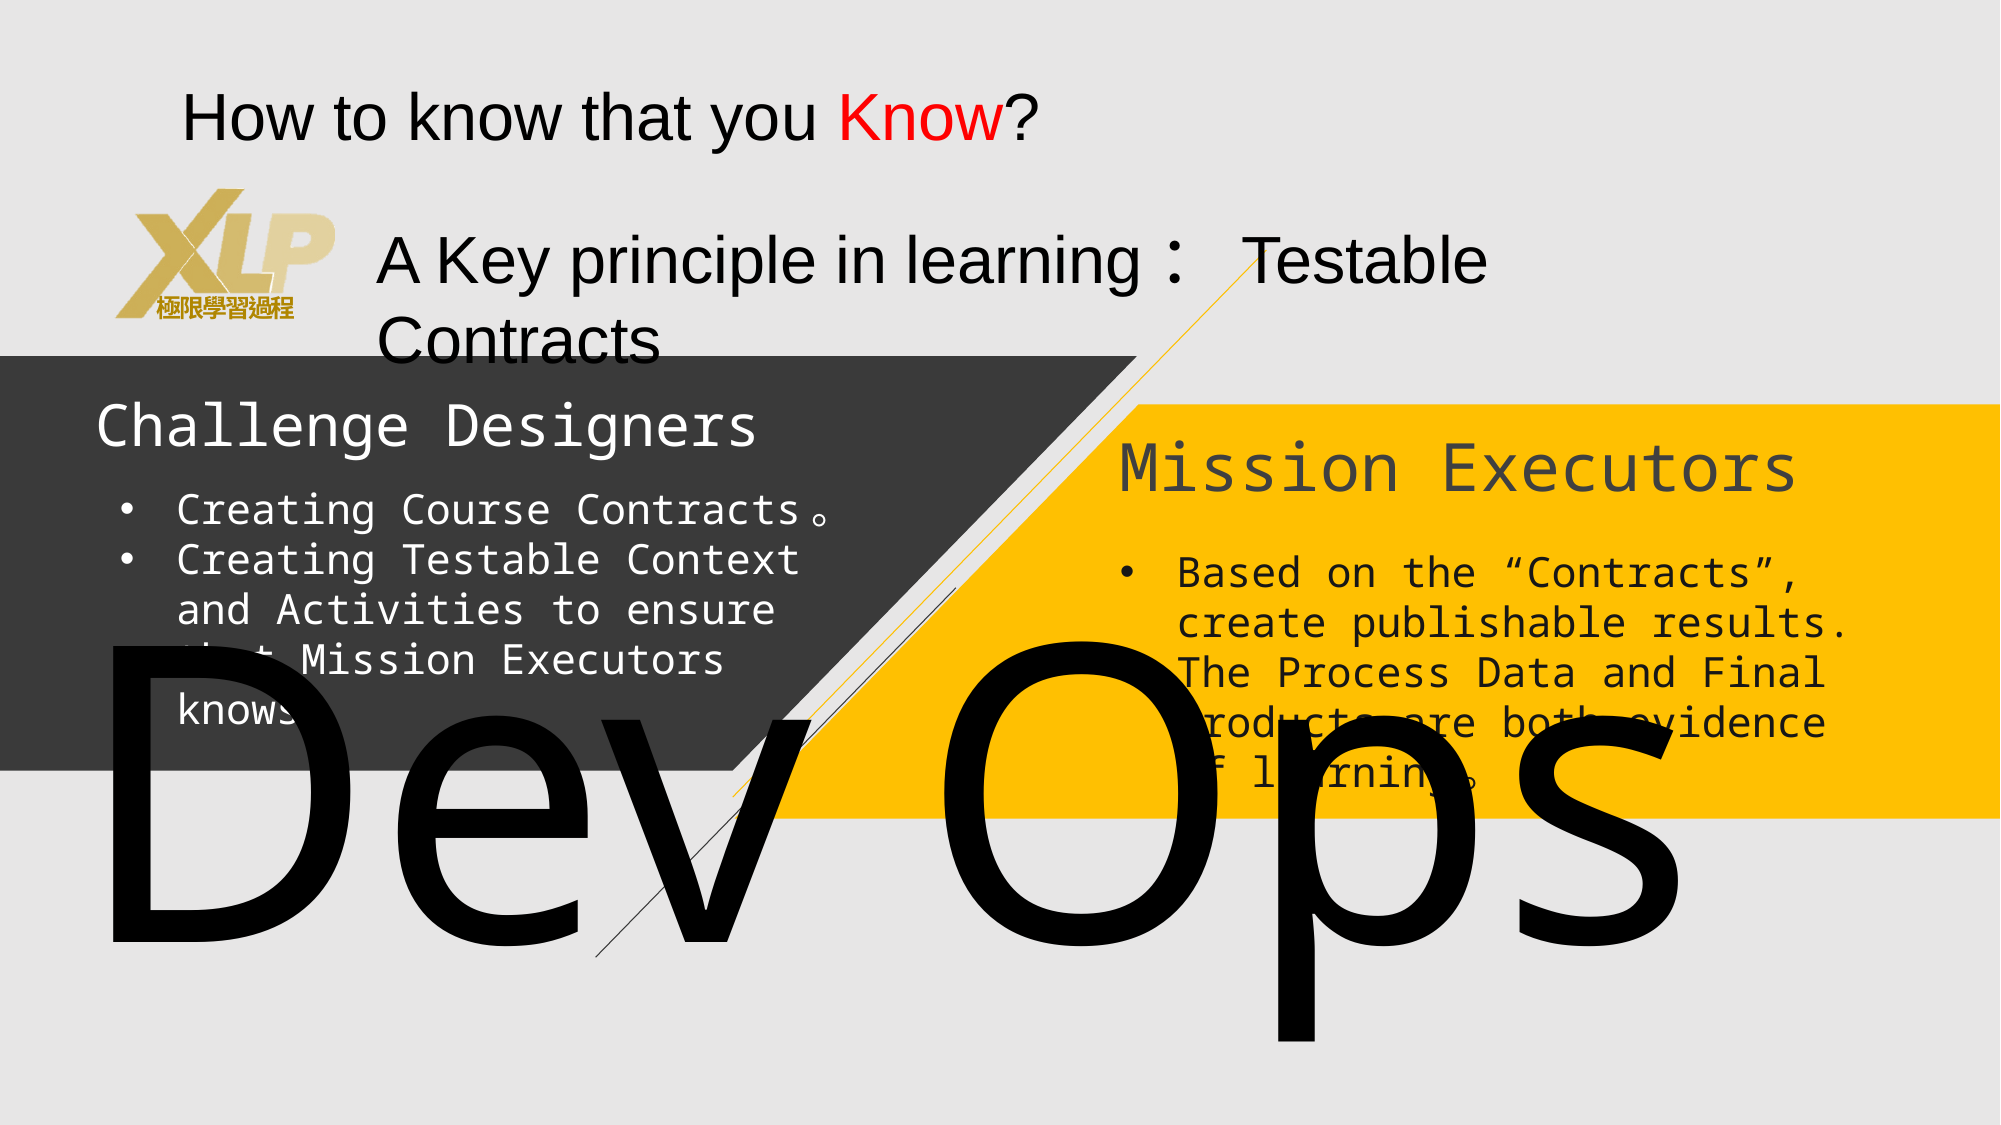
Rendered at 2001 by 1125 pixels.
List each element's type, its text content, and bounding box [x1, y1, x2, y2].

text_box Mission Executors [1267, 417, 1976, 512]
text_box Based on the “Contracts”, create publishable results. The Process Data and Final Products are both evidence of learning。 [1712, 538, 1901, 804]
text_box Challenge Designers [81, 380, 732, 466]
text_box Dev Ops [58, 520, 1712, 1034]
text_box A Key principle in learning：Testable Contracts [362, 209, 1801, 385]
text_box How to know that you Know? [166, 66, 1605, 161]
text_box [1267, 403, 2000, 820]
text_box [732, 249, 1267, 798]
text_box [0, 355, 732, 772]
text_box Creating Course Contracts。 Creating Testable Context and Activities to ensure that Mission Executors knows。 [105, 475, 732, 520]
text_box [595, 587, 956, 958]
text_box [114, 188, 348, 331]
